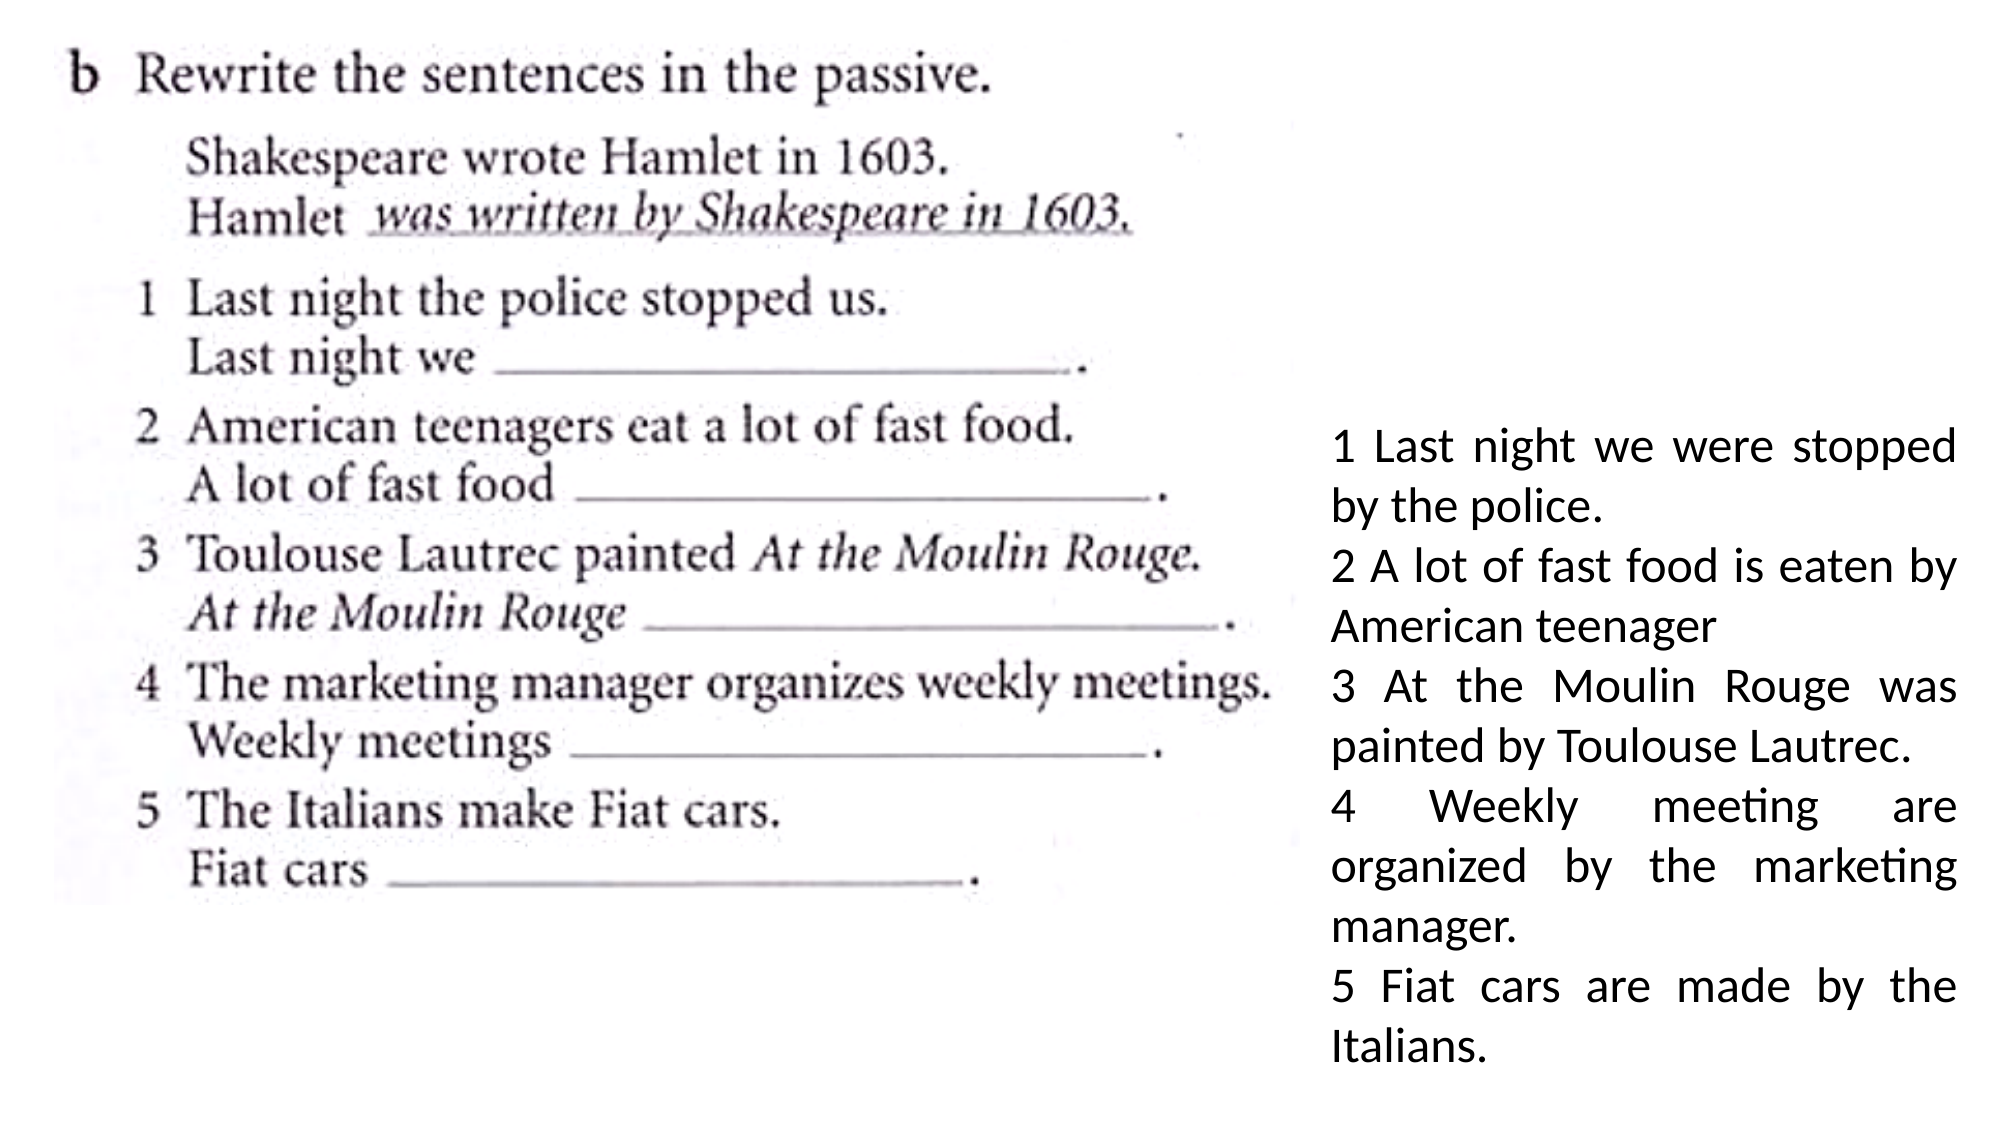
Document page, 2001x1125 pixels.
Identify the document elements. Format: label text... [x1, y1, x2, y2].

text_box 1 Last night we were stopped by the police. 2 A lot of fast food is eaten by American teenager 3 At the Moulin Rouge was painted by Toulouse Lautrec. 4 Weekly meeting are organized by the marketing manager. 5 Fiat cars are made by the Italians. [1315, 404, 1973, 1080]
picture [54, 35, 1300, 905]
